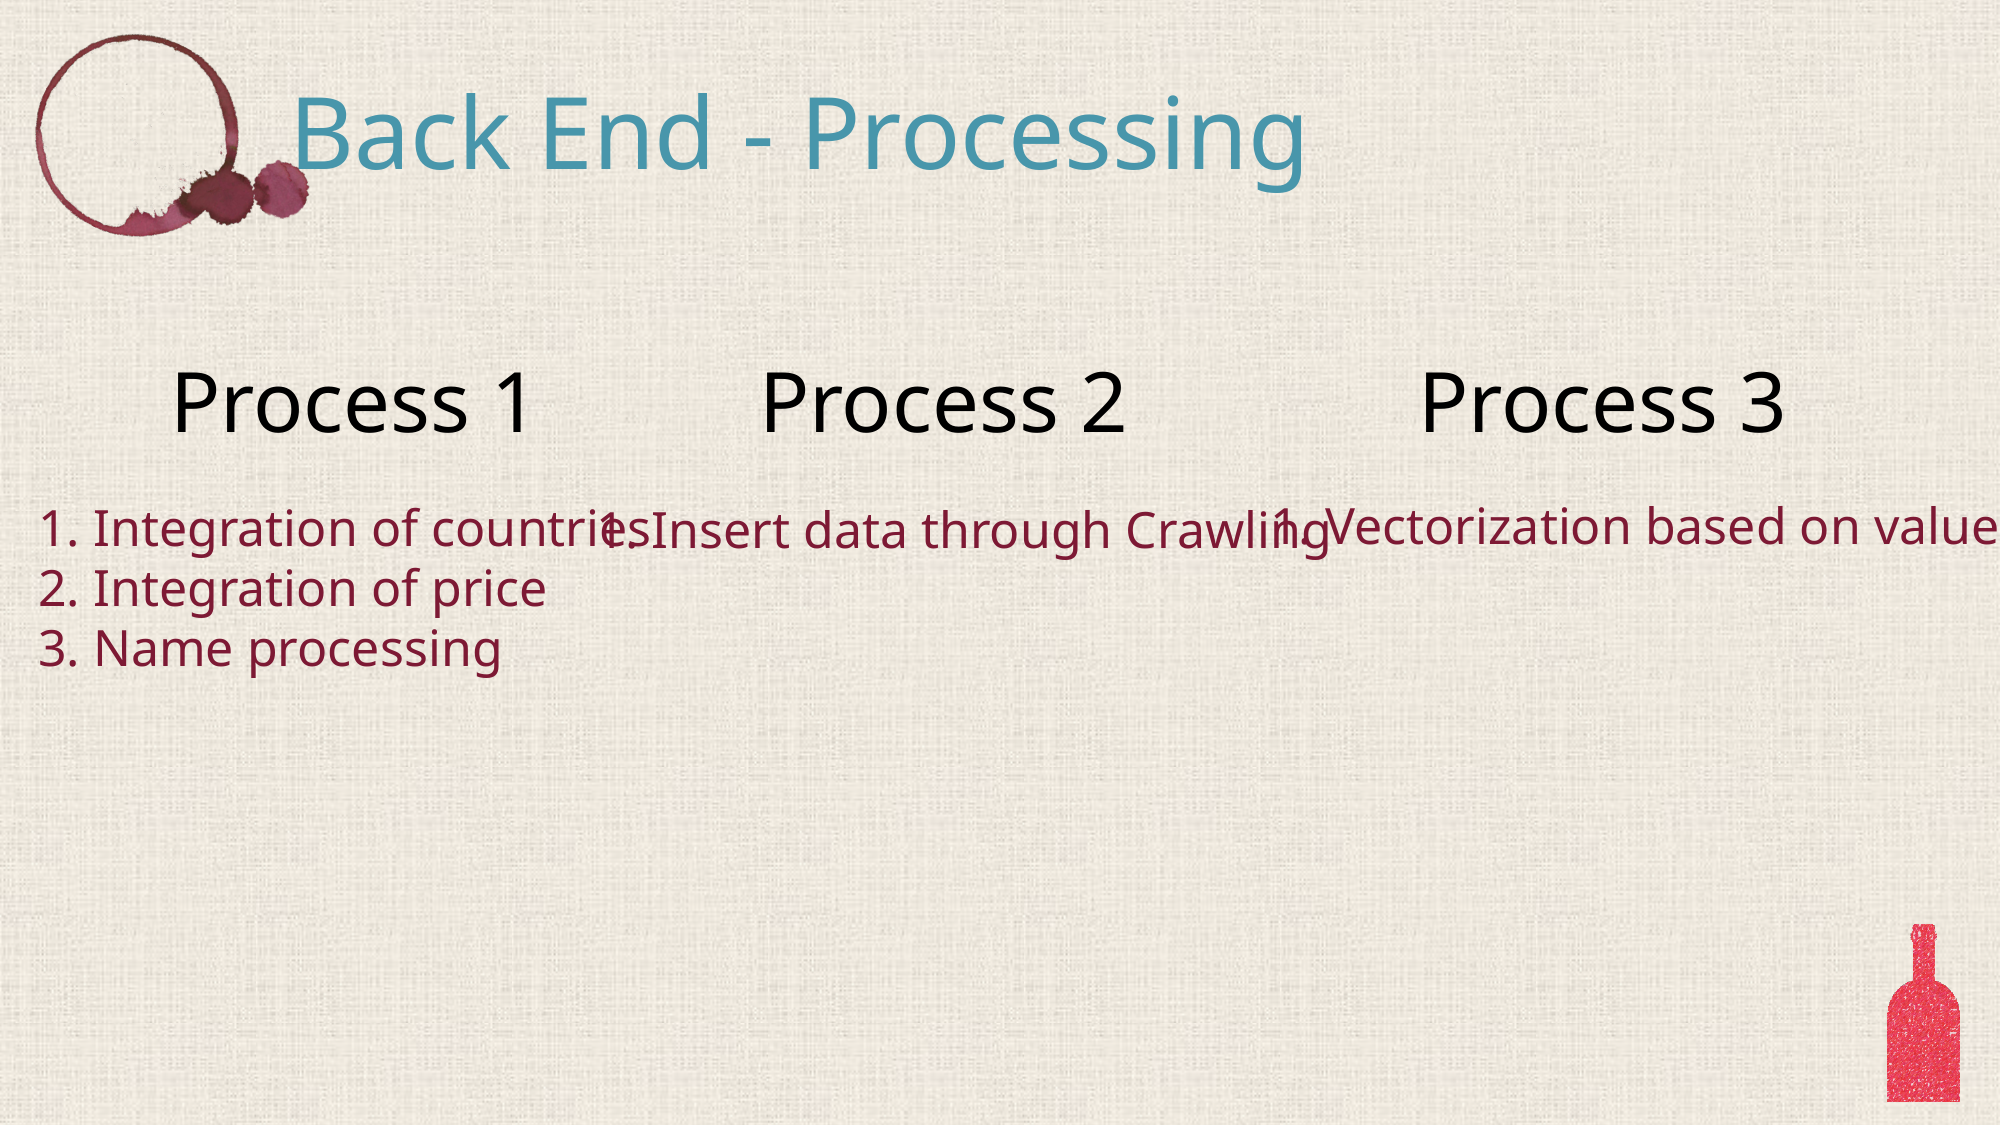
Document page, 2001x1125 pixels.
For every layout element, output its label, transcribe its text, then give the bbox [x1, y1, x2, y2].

text_box 1. Integration of countries 2. Integration of price 3. Name processing [23, 488, 667, 684]
text_box Back End - Processing [274, 61, 1326, 197]
text_box Process 1 [95, 341, 615, 457]
picture [1887, 924, 1980, 1102]
text_box 1. Insert data through Crawling [581, 491, 1348, 567]
text_box 1. Vectorization based on values [1255, 486, 2000, 562]
text_box Process 3 [1403, 341, 1803, 457]
picture [1, 0, 308, 306]
text_box Process 2 [744, 341, 1144, 457]
